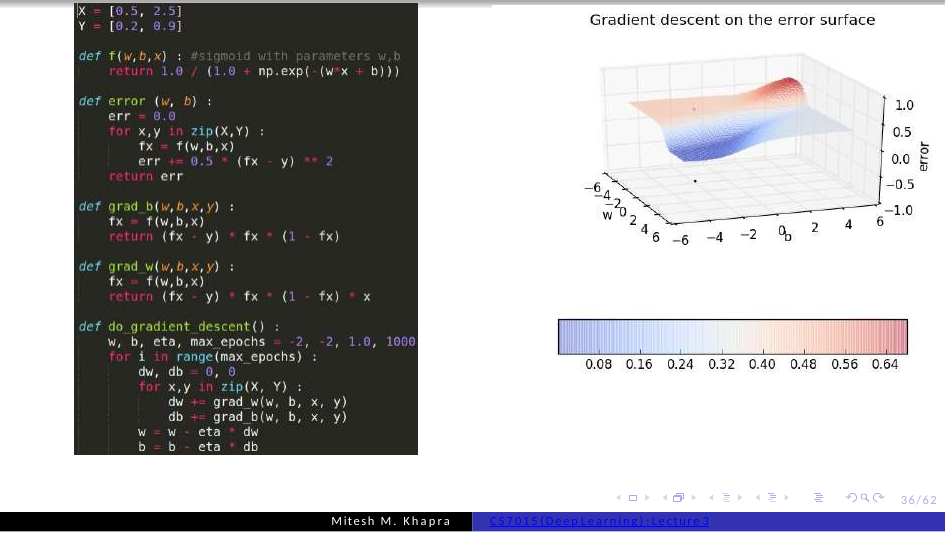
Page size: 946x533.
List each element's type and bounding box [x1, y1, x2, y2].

text_box [898, 493, 941, 508]
text_box [0, 0, 946, 455]
text_box [0, 511, 946, 532]
